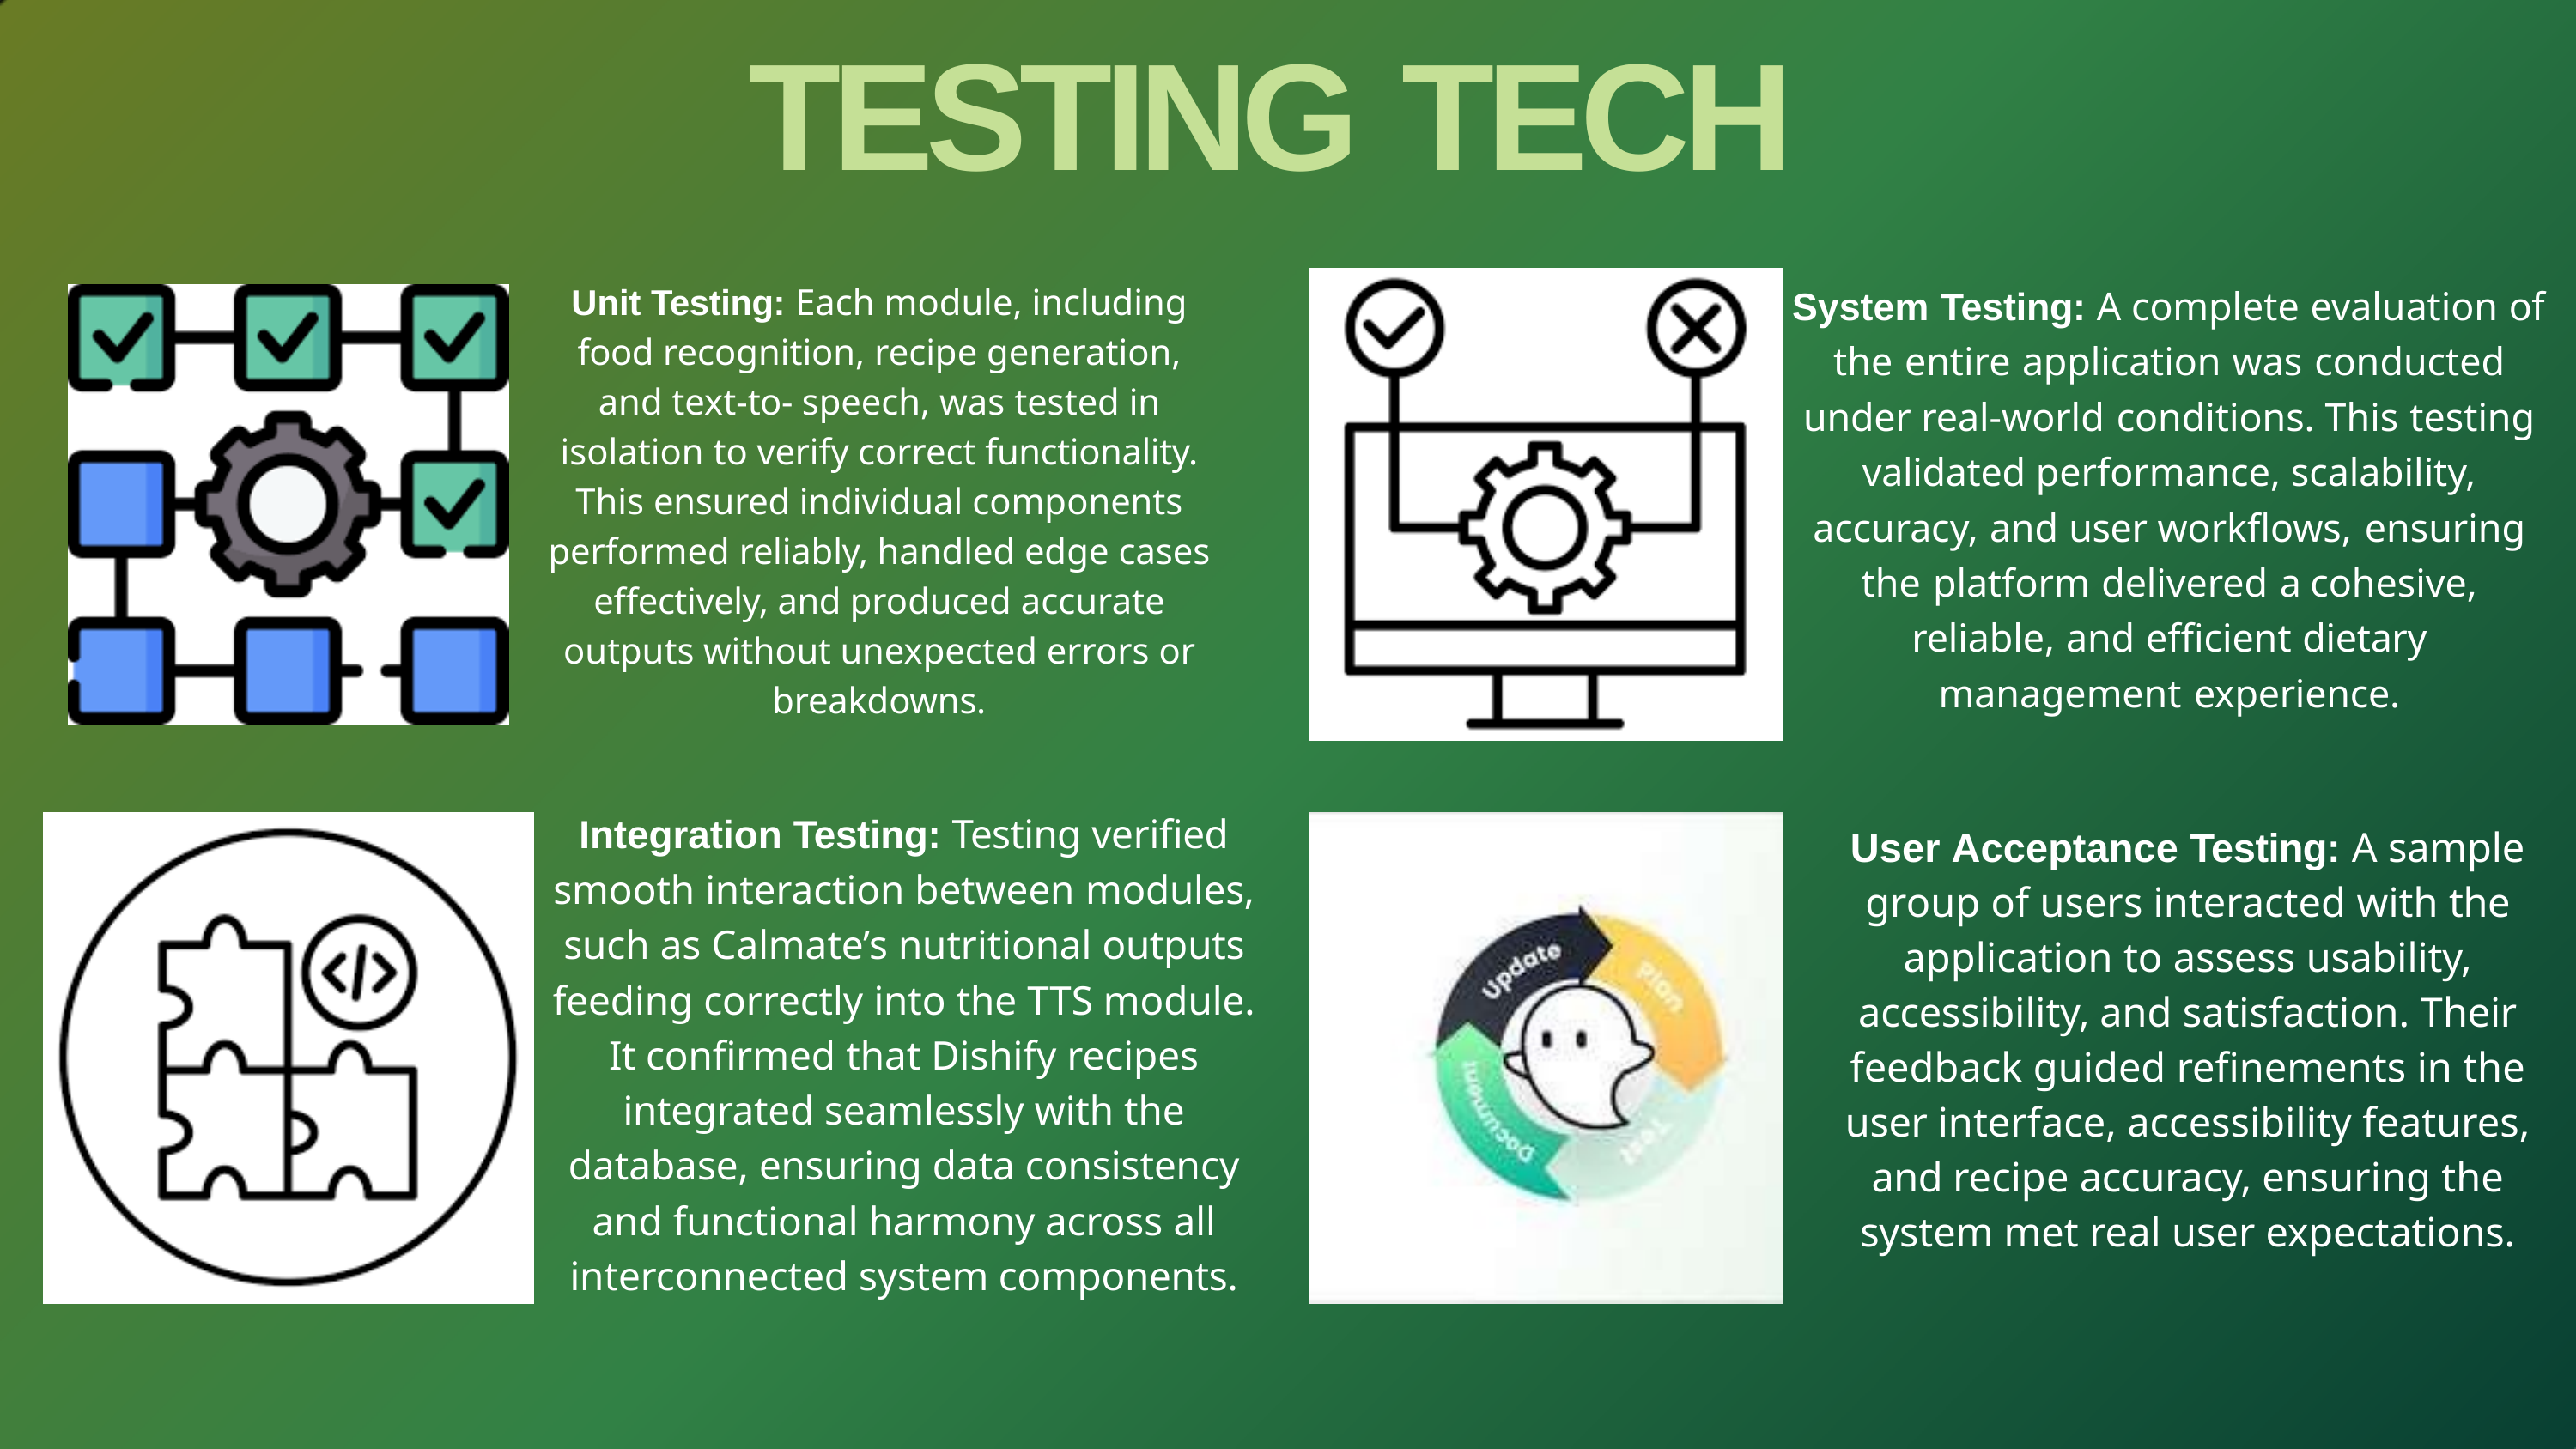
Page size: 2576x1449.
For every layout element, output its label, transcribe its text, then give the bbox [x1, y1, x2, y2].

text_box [42, 268, 1783, 1304]
text_box User Acceptance Testing: A sample group of users interacted with the application to assess usability, accessibility, and satisfaction. Their feedback guided refinements in the user interface, accessibility features, and recipe accuracy, ensuring the system met real user expectations. [1827, 813, 2547, 1255]
picture [0, 0, 2576, 1449]
text_box System Testing: A complete evaluation of the entire application was conducted under real-world conditions. This testing validated performance, scalability, accuracy, and user workflows, ensuring the platform delivered a cohesive, reliable, and efficient dietary management experience. [1784, 271, 2553, 716]
title TESTING TECH [21, 5, 2555, 261]
